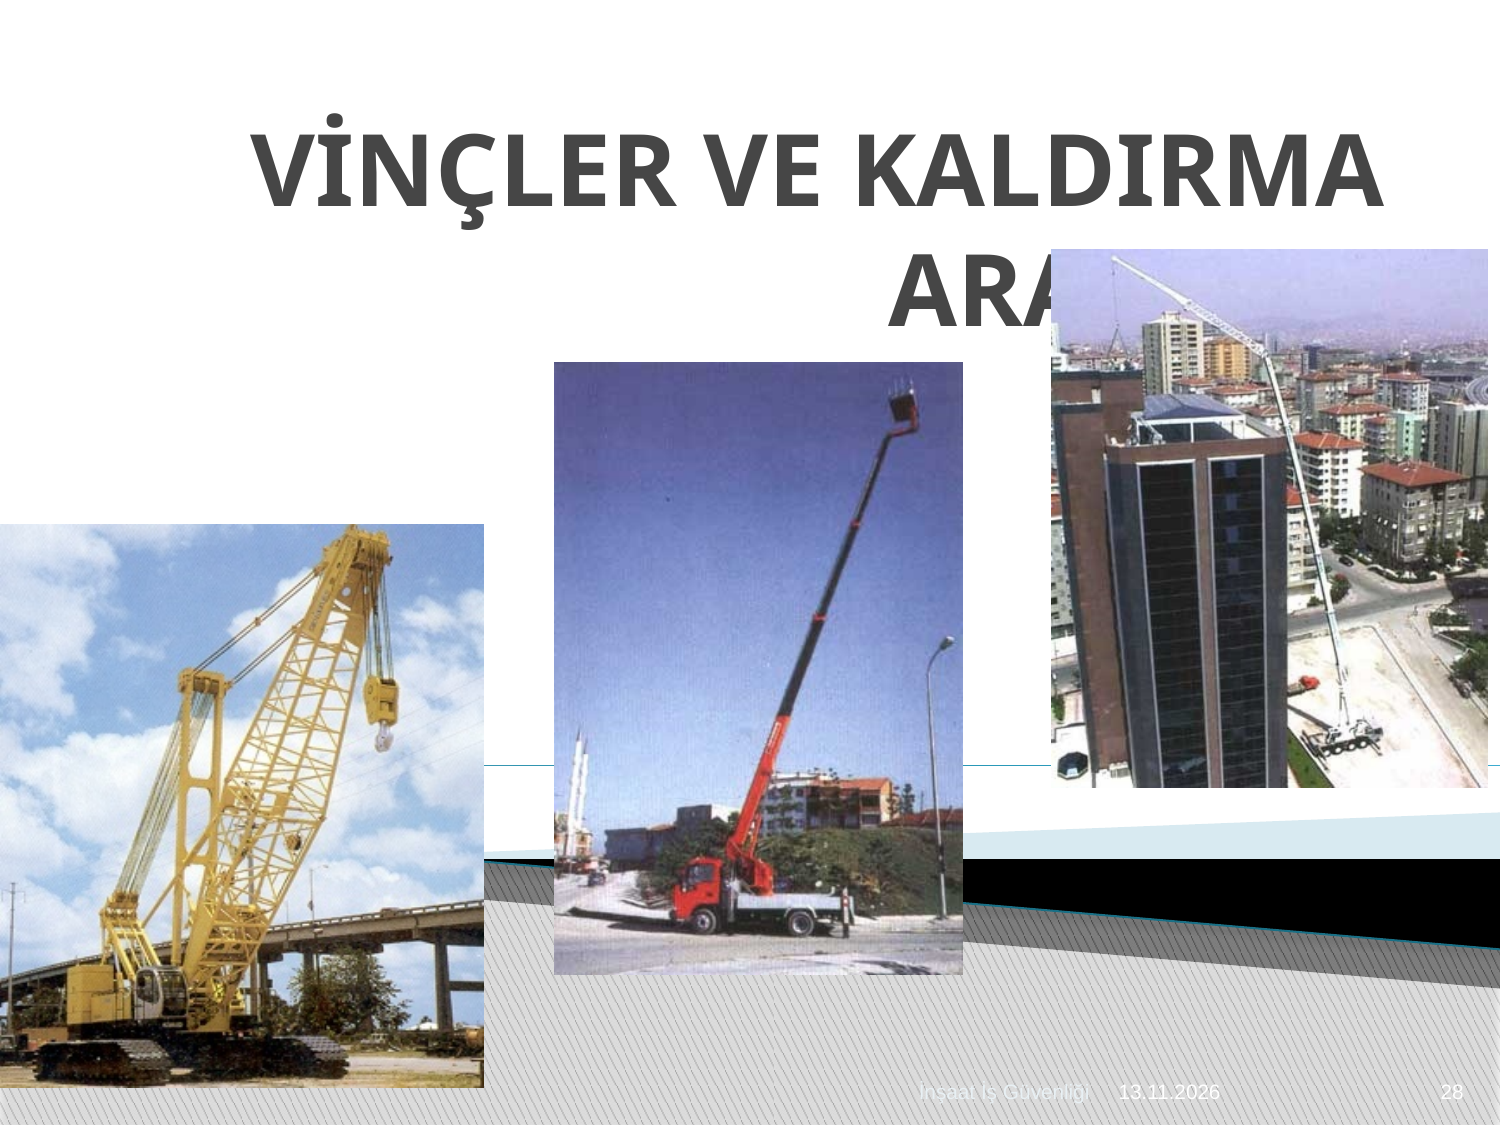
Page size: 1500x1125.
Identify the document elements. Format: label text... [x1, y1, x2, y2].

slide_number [1105, 1051, 1362, 1112]
picture [0, 362, 1500, 1088]
footer İnşaat İş Güvenliği [718, 1051, 1105, 1112]
slide_number 28 [1362, 1051, 1479, 1112]
picture [1050, 249, 1488, 788]
title VİNÇLER VE KALDIRMA ARAÇLARI [125, 112, 1400, 354]
